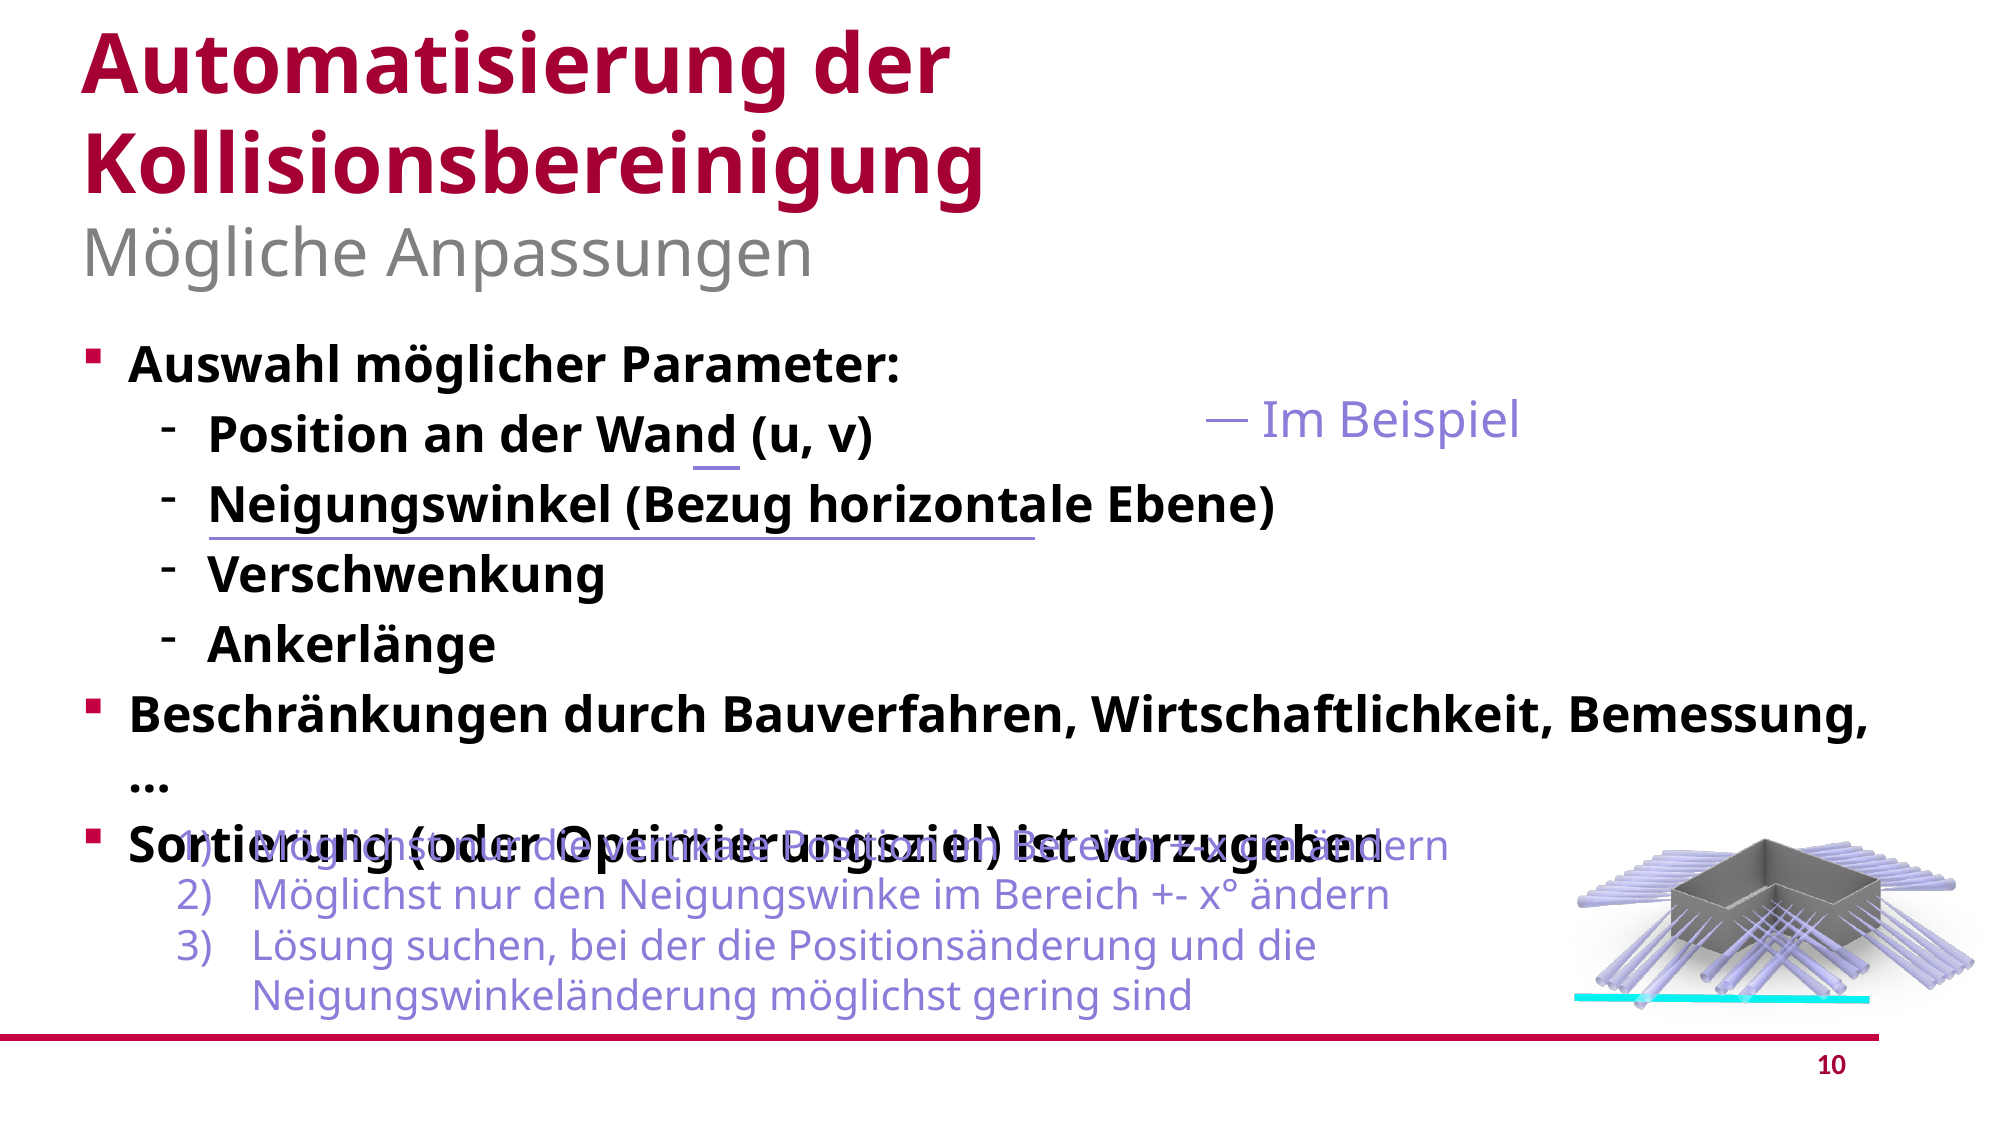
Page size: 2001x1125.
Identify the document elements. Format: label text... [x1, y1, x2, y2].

picture [1513, 750, 2000, 1057]
text_box Im Beispiel [1247, 380, 1744, 456]
title Automatisierung der Kollisionsbereinigung Mögliche Anpassungen [66, 56, 1767, 244]
slide_number 10 [1578, 1065, 1862, 1113]
text_box Möglichst nur die vertikale Position im Bereich +-x cm ändern Möglichst nur den Neigungswinke im Bereich +- x° ändern Lösung suchen, bei der die Positionsänderung und die Neigungswinkeländerung möglichst gering sind [161, 810, 1578, 1125]
list Auswahl möglicher Parameter: Position an der Wand (u, v) Neigungswinkel (Bezug horizontale Ebene) Verschwenkung Ankerlänge Beschränkungen durch Bauverfahren, Wirtschaftlichkeit, Bemessung, … Sortierung (oder Optimierungsziel) ist vorzugeben [66, 324, 1922, 975]
